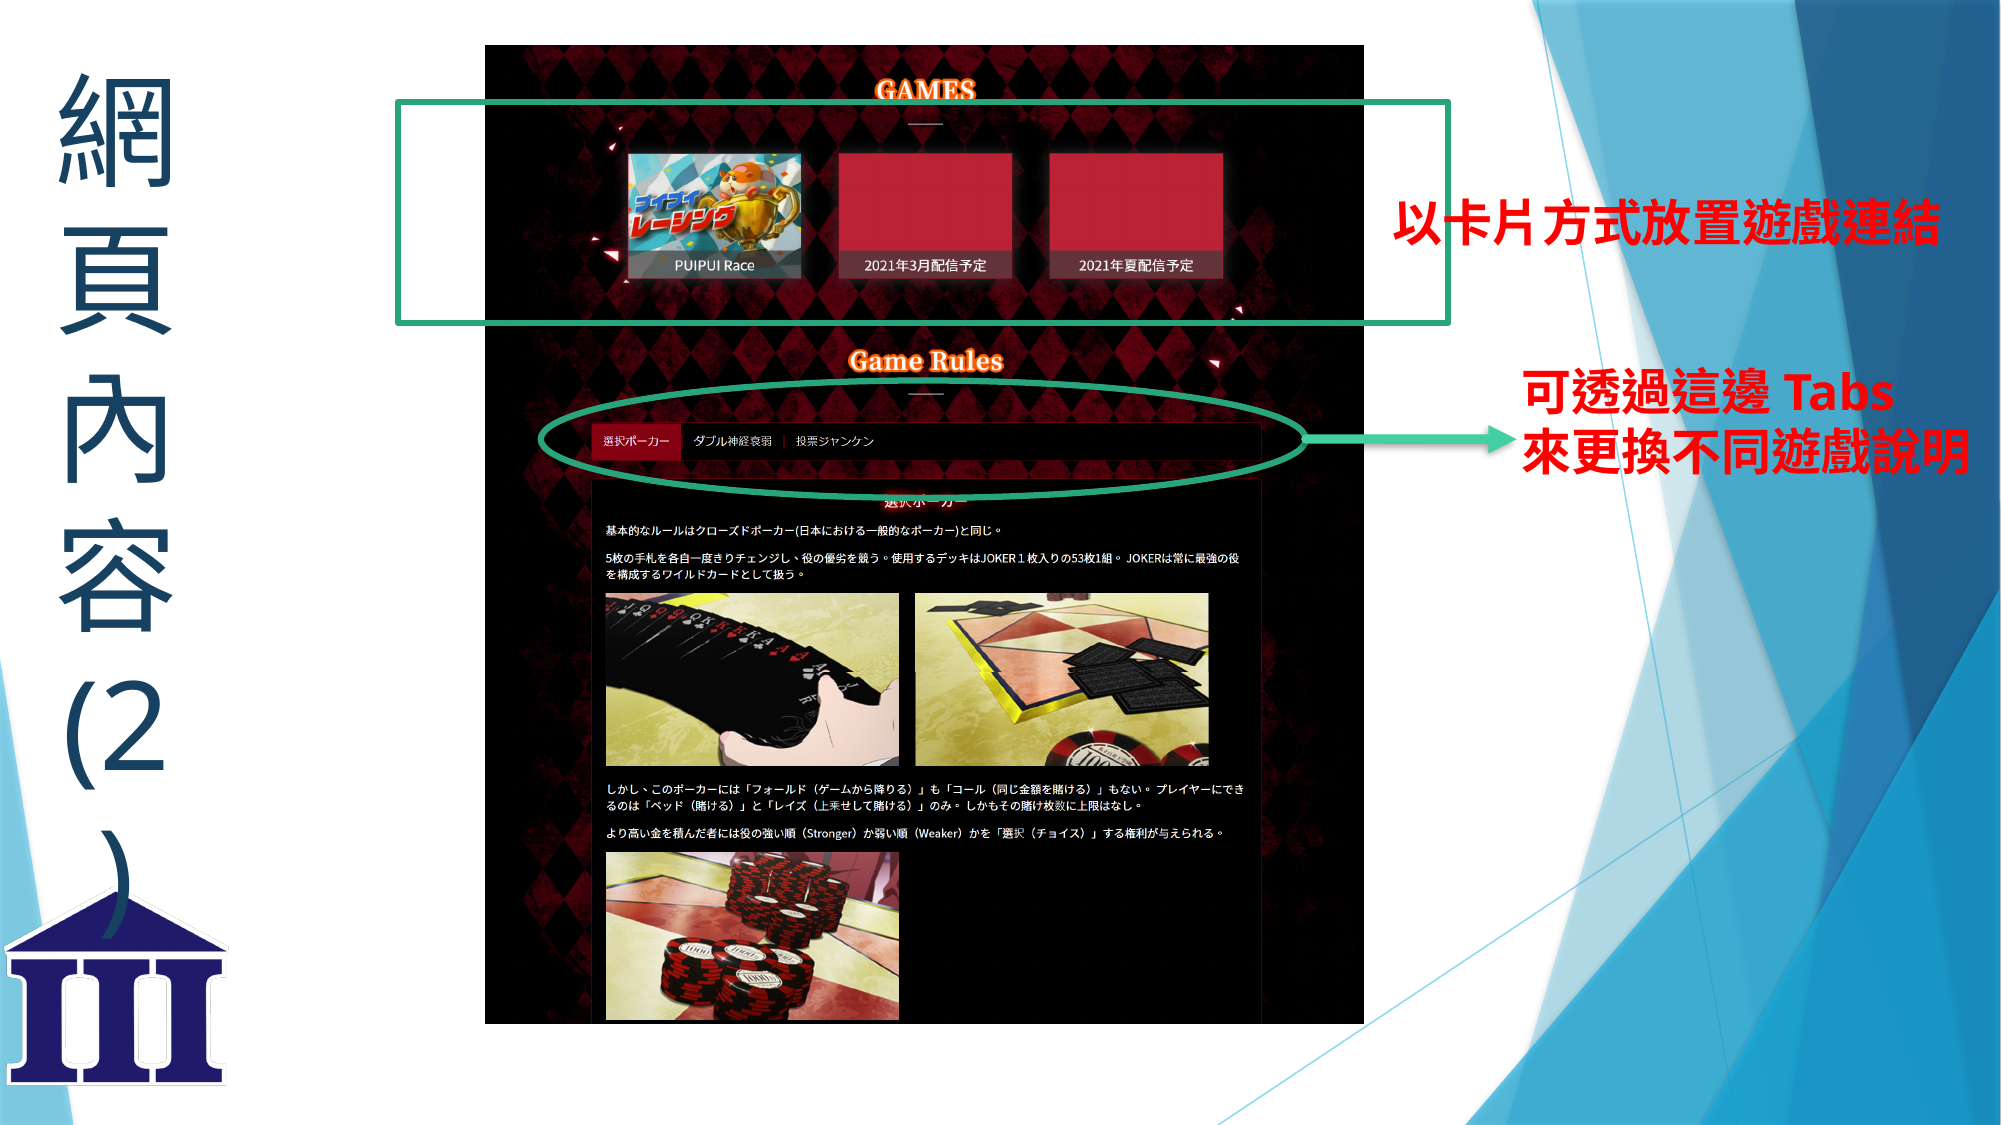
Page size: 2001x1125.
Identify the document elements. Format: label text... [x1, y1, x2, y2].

picture [1, 885, 232, 1087]
text_box [1369, 100, 1450, 325]
title 網頁內容 (2) [33, 45, 199, 884]
picture [484, 45, 1364, 1024]
text_box 以卡片方式放置遊戲連結 [1377, 184, 1957, 260]
text_box 可透過這邊Tabs 來更換不同遊戲說明 [1506, 353, 1987, 488]
text_box [397, 100, 479, 325]
